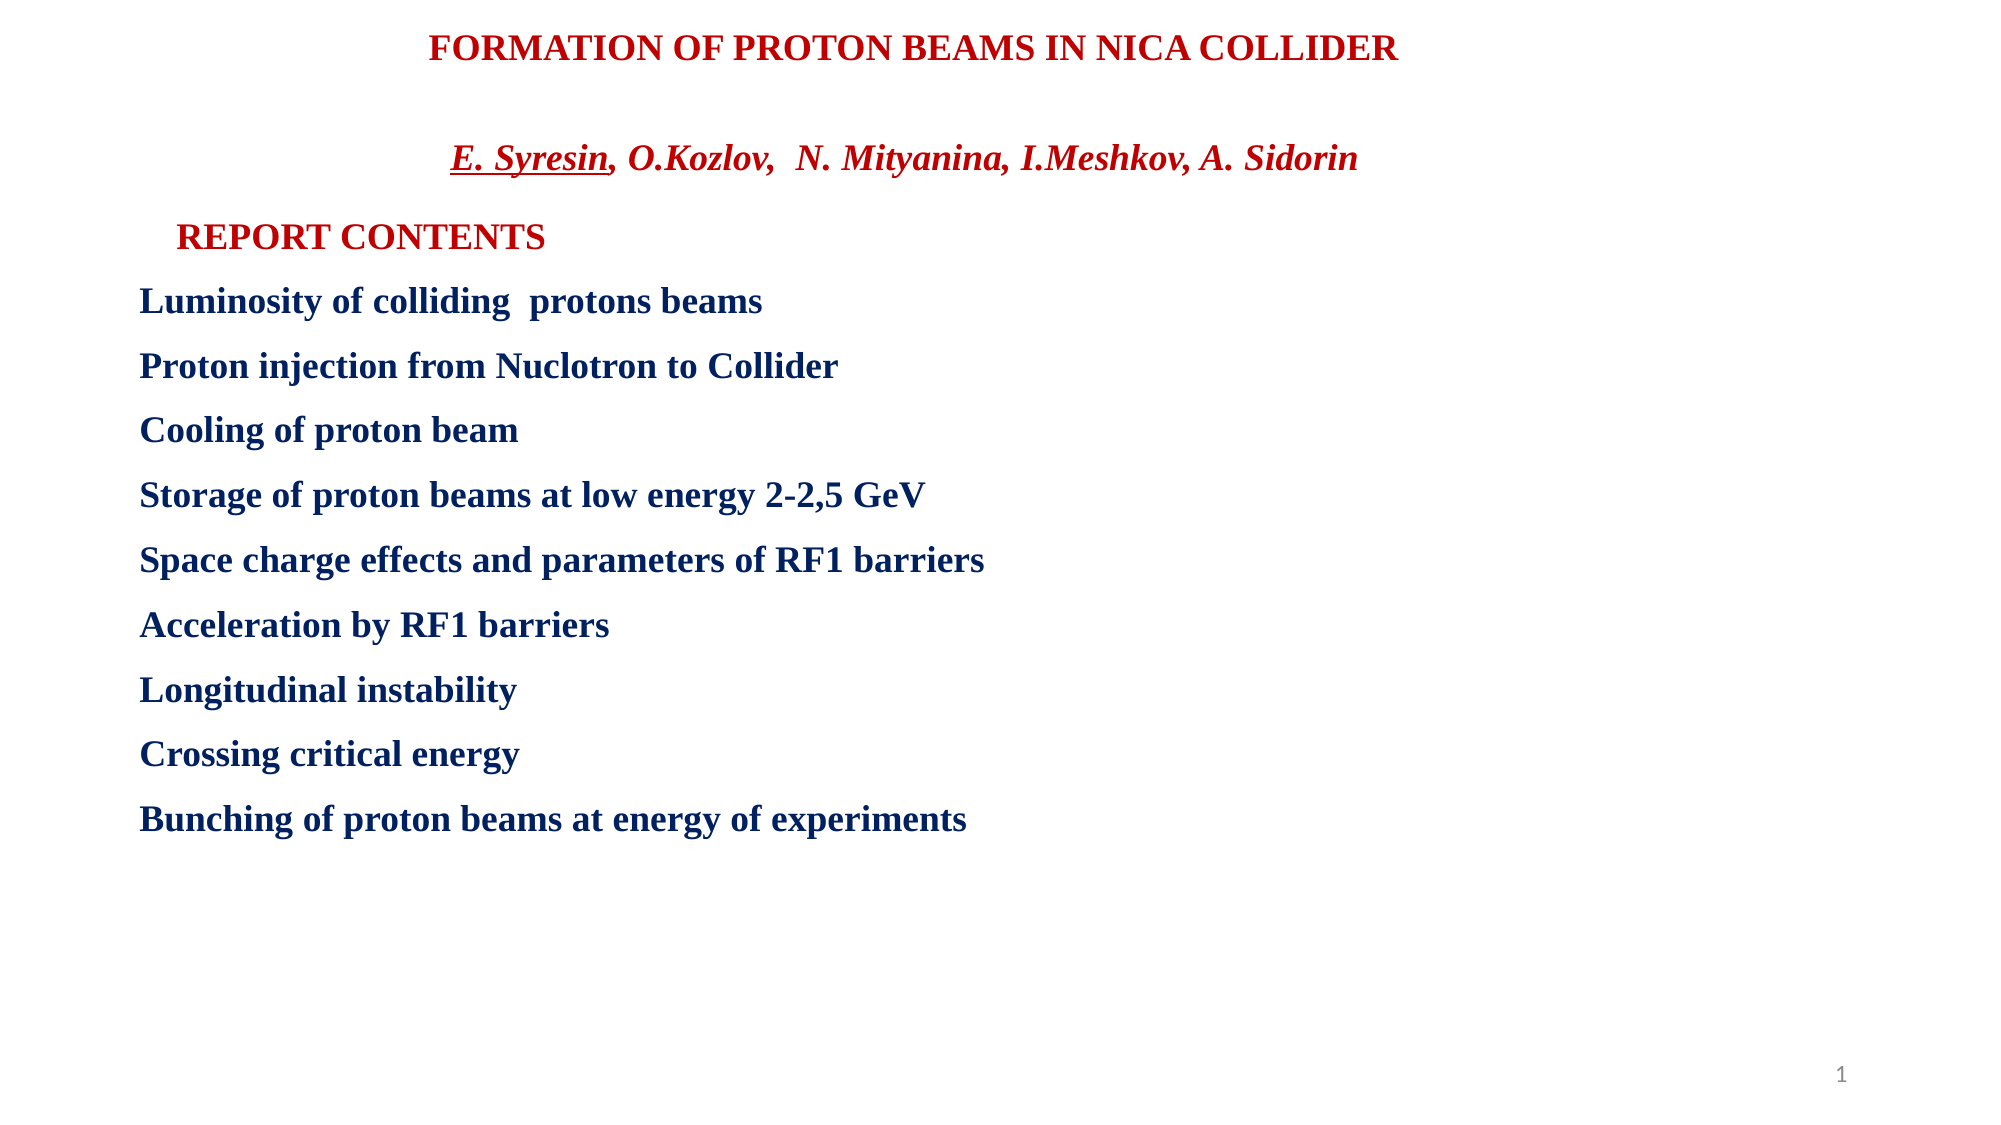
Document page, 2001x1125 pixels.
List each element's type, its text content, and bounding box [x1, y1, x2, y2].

text_box FORMATION OF PROTON BEAMS IN NICA COLLIDER [413, 12, 1414, 76]
text_box Luminosity of colliding protons beams Proton injection from Nuclotron to Collider Cooling of proton beam Storage of proton beams at low energy 2-2,5 GeV Space charge effects and parameters of RF1 barriers Acceleration by RF1 barriers Longitudinal instability Crossing critical energy Bunching of proton beams at energy of experiments [124, 265, 1125, 847]
slide_number 1 [1412, 1042, 1863, 1103]
text_box REPORT CONTENTS [161, 201, 562, 265]
text_box E. Syresin, O.Kozlov, N. Mityanina, I.Meshkov, A. Sidorin [435, 122, 1375, 186]
